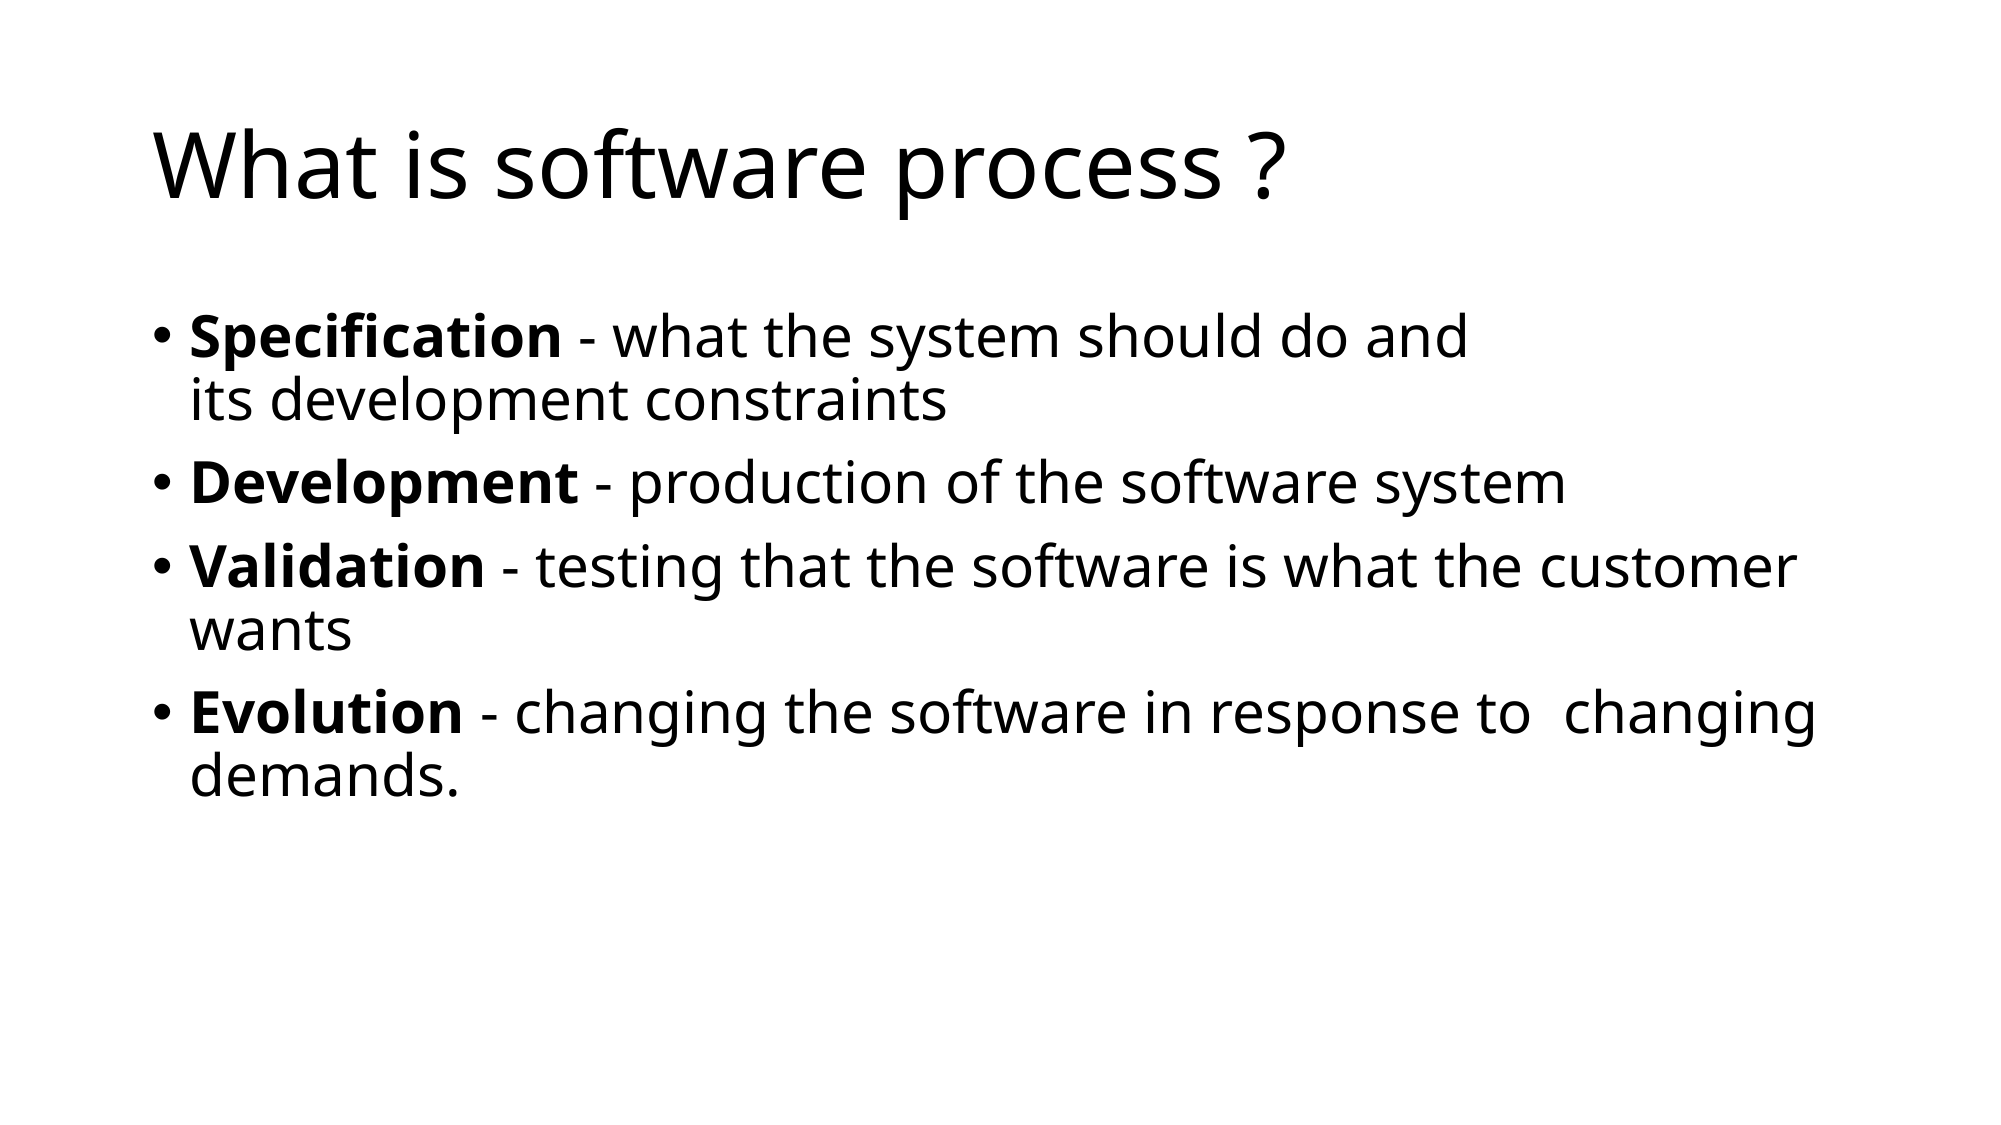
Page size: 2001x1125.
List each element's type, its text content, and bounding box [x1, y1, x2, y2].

list Specification - what the system should do and its development constraints Development - production of the software system Validation - testing that the software is what the customer wants Evolution - changing the software in response to changing demands. [137, 299, 1863, 1014]
title What is software process ? [137, 59, 1863, 278]
